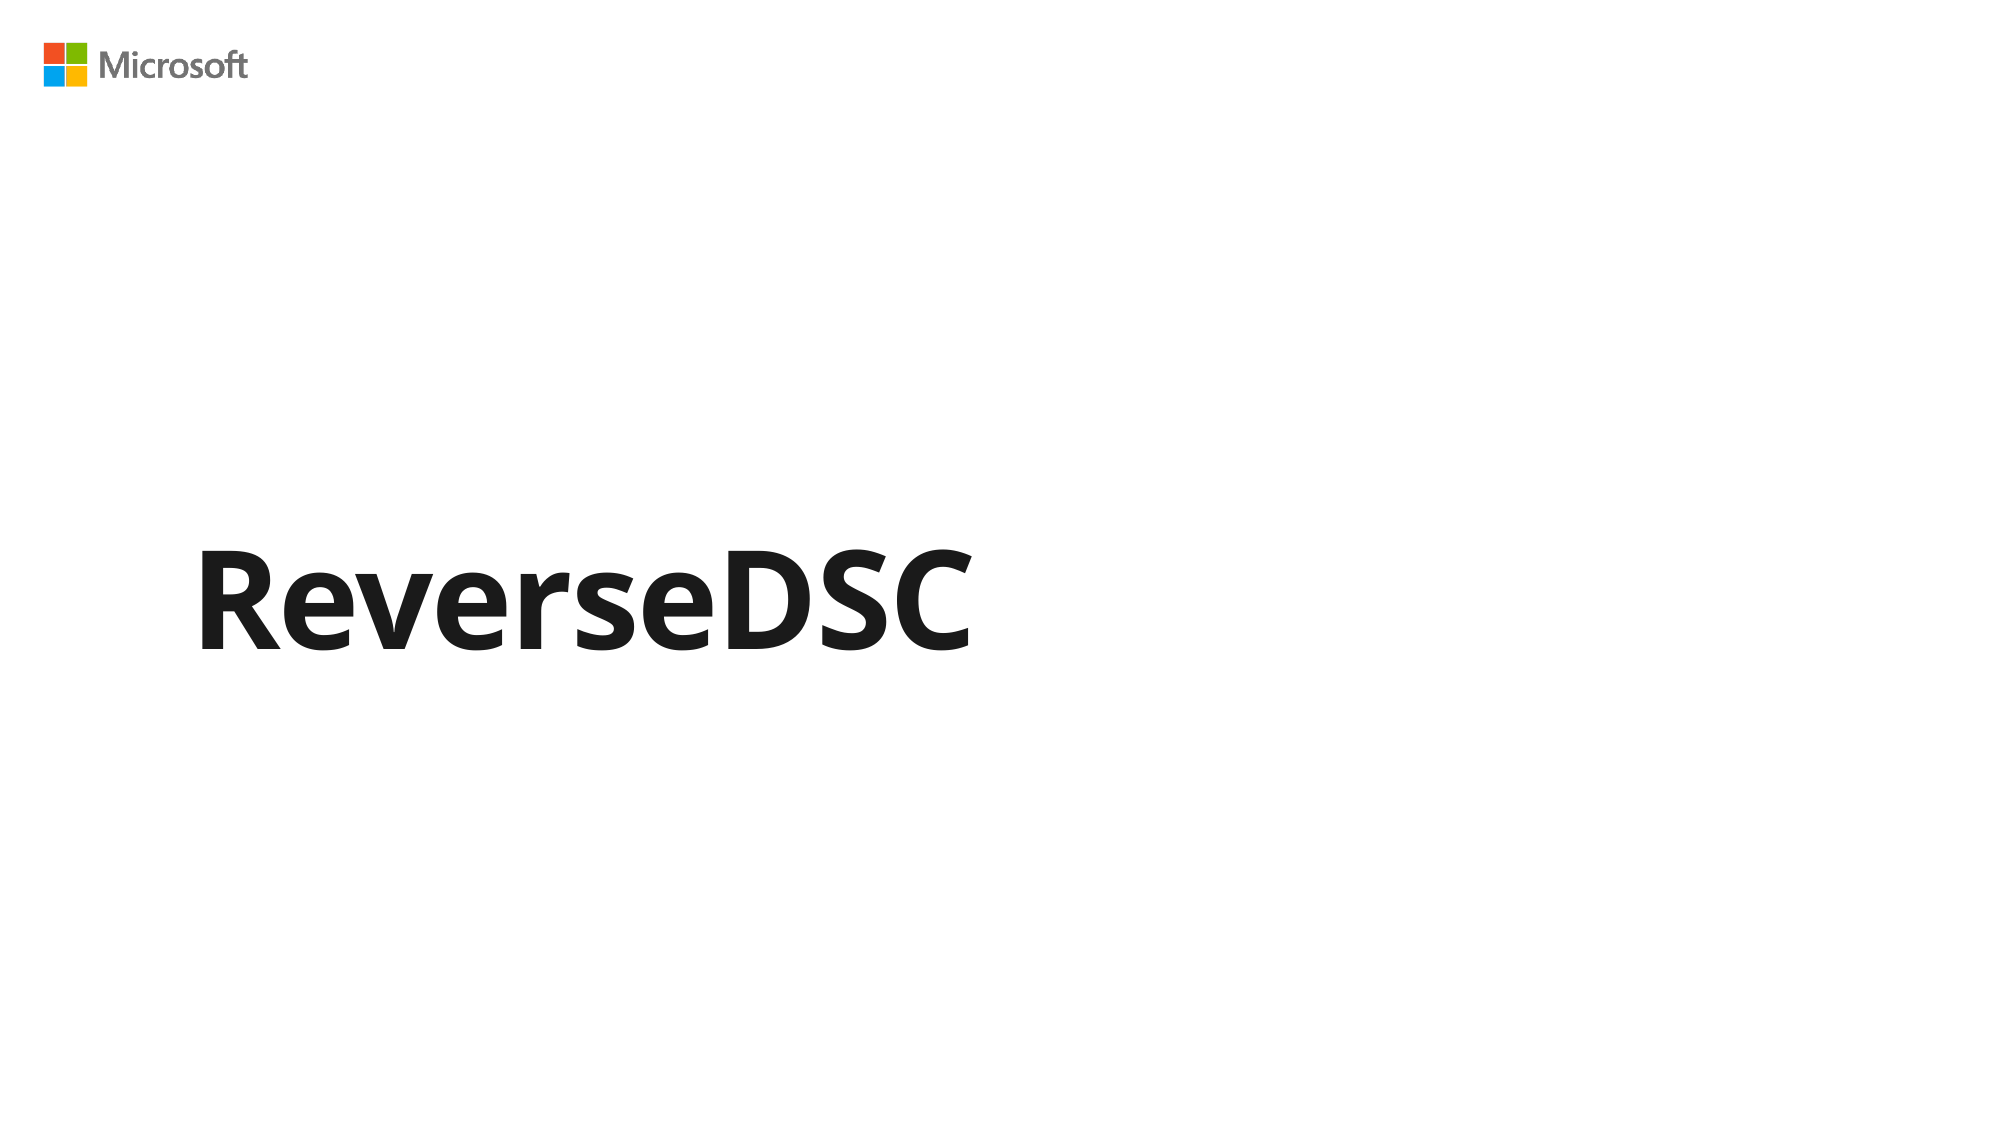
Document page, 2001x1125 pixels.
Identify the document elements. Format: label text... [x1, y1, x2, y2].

title ReverseDSC [175, 483, 1376, 726]
picture [0, 0, 291, 130]
